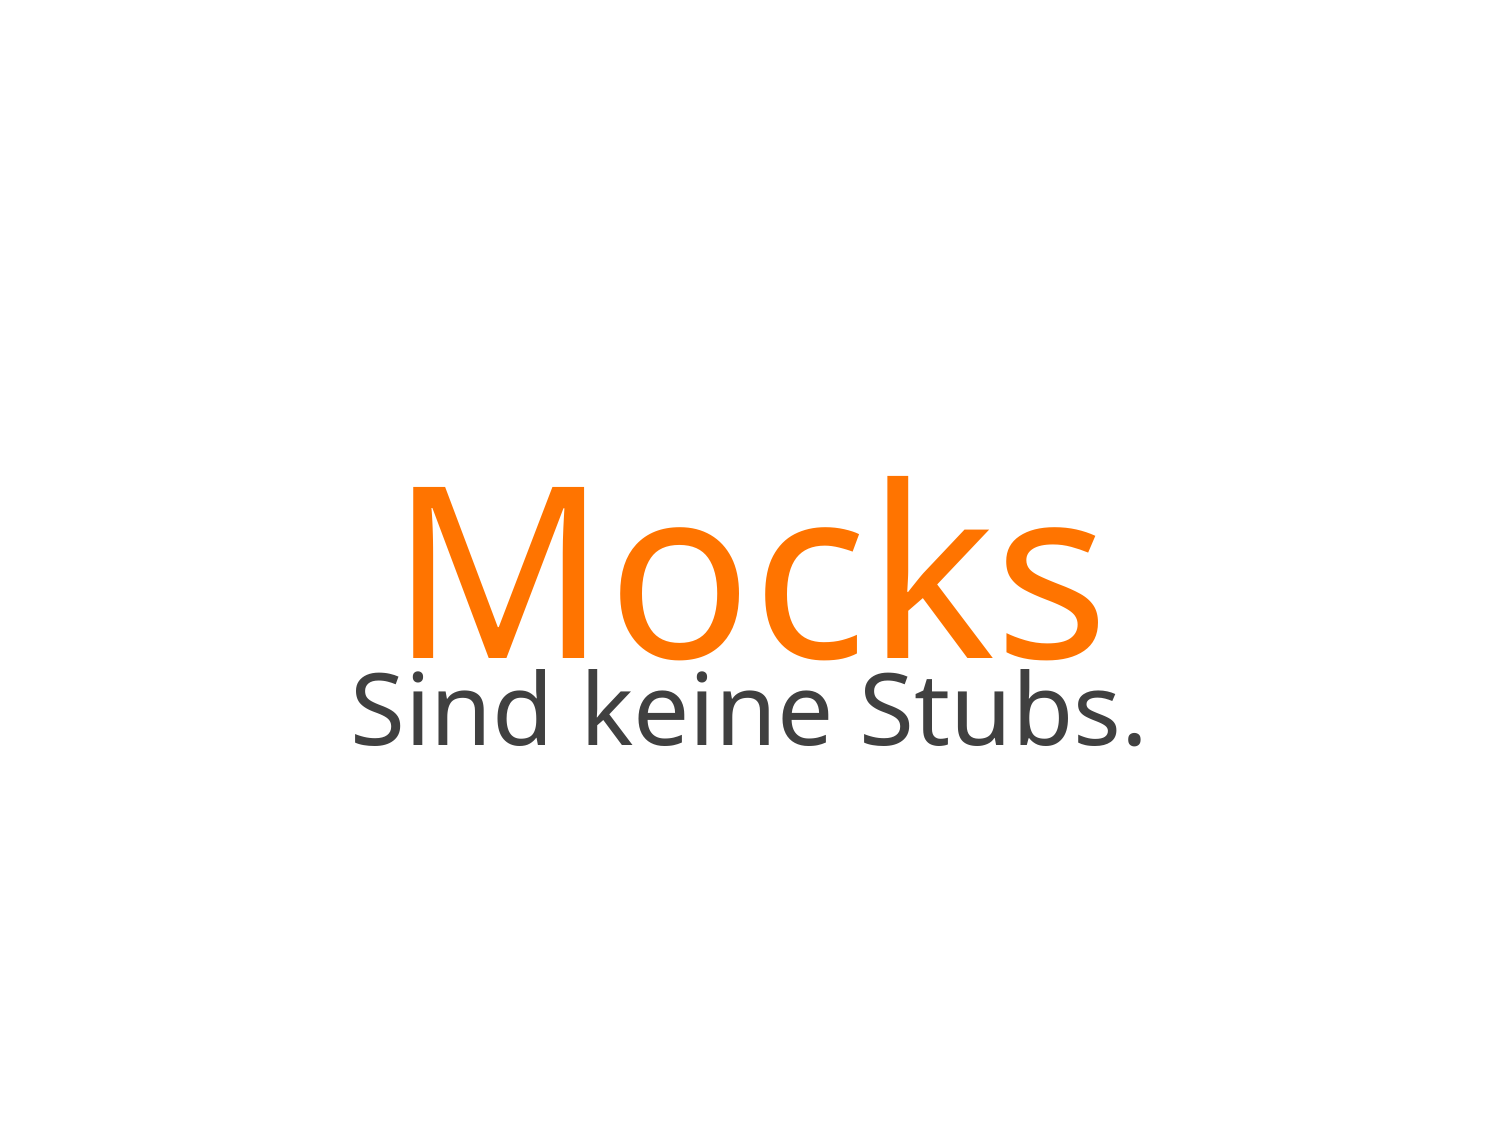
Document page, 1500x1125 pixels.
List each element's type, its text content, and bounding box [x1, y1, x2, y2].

title Mocks [159, 444, 1341, 645]
list Sind keine Stubs. [159, 645, 1341, 799]
